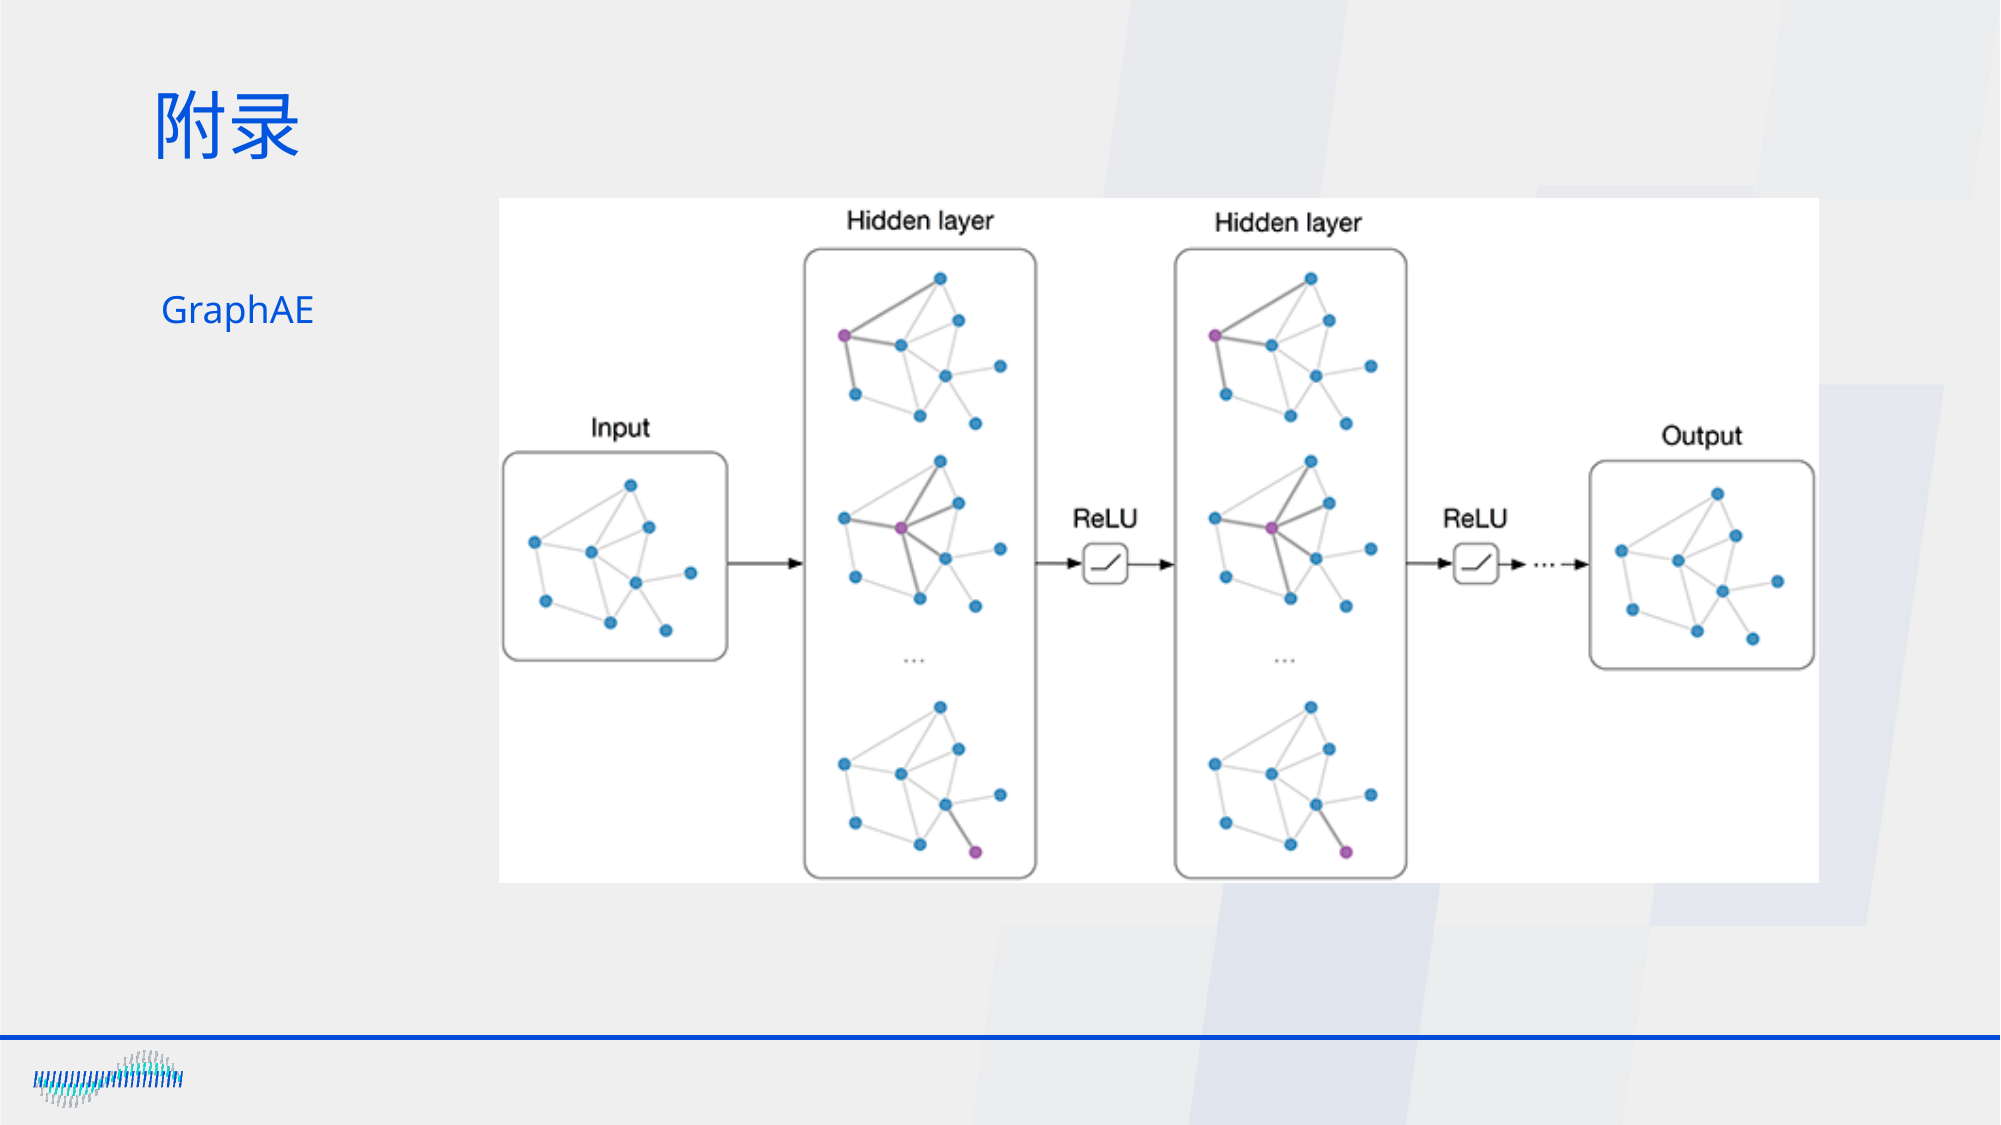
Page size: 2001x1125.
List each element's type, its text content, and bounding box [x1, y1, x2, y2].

title 附录 [137, 59, 1863, 199]
picture [0, 0, 2001, 1125]
text_box GraphAE [146, 279, 368, 339]
